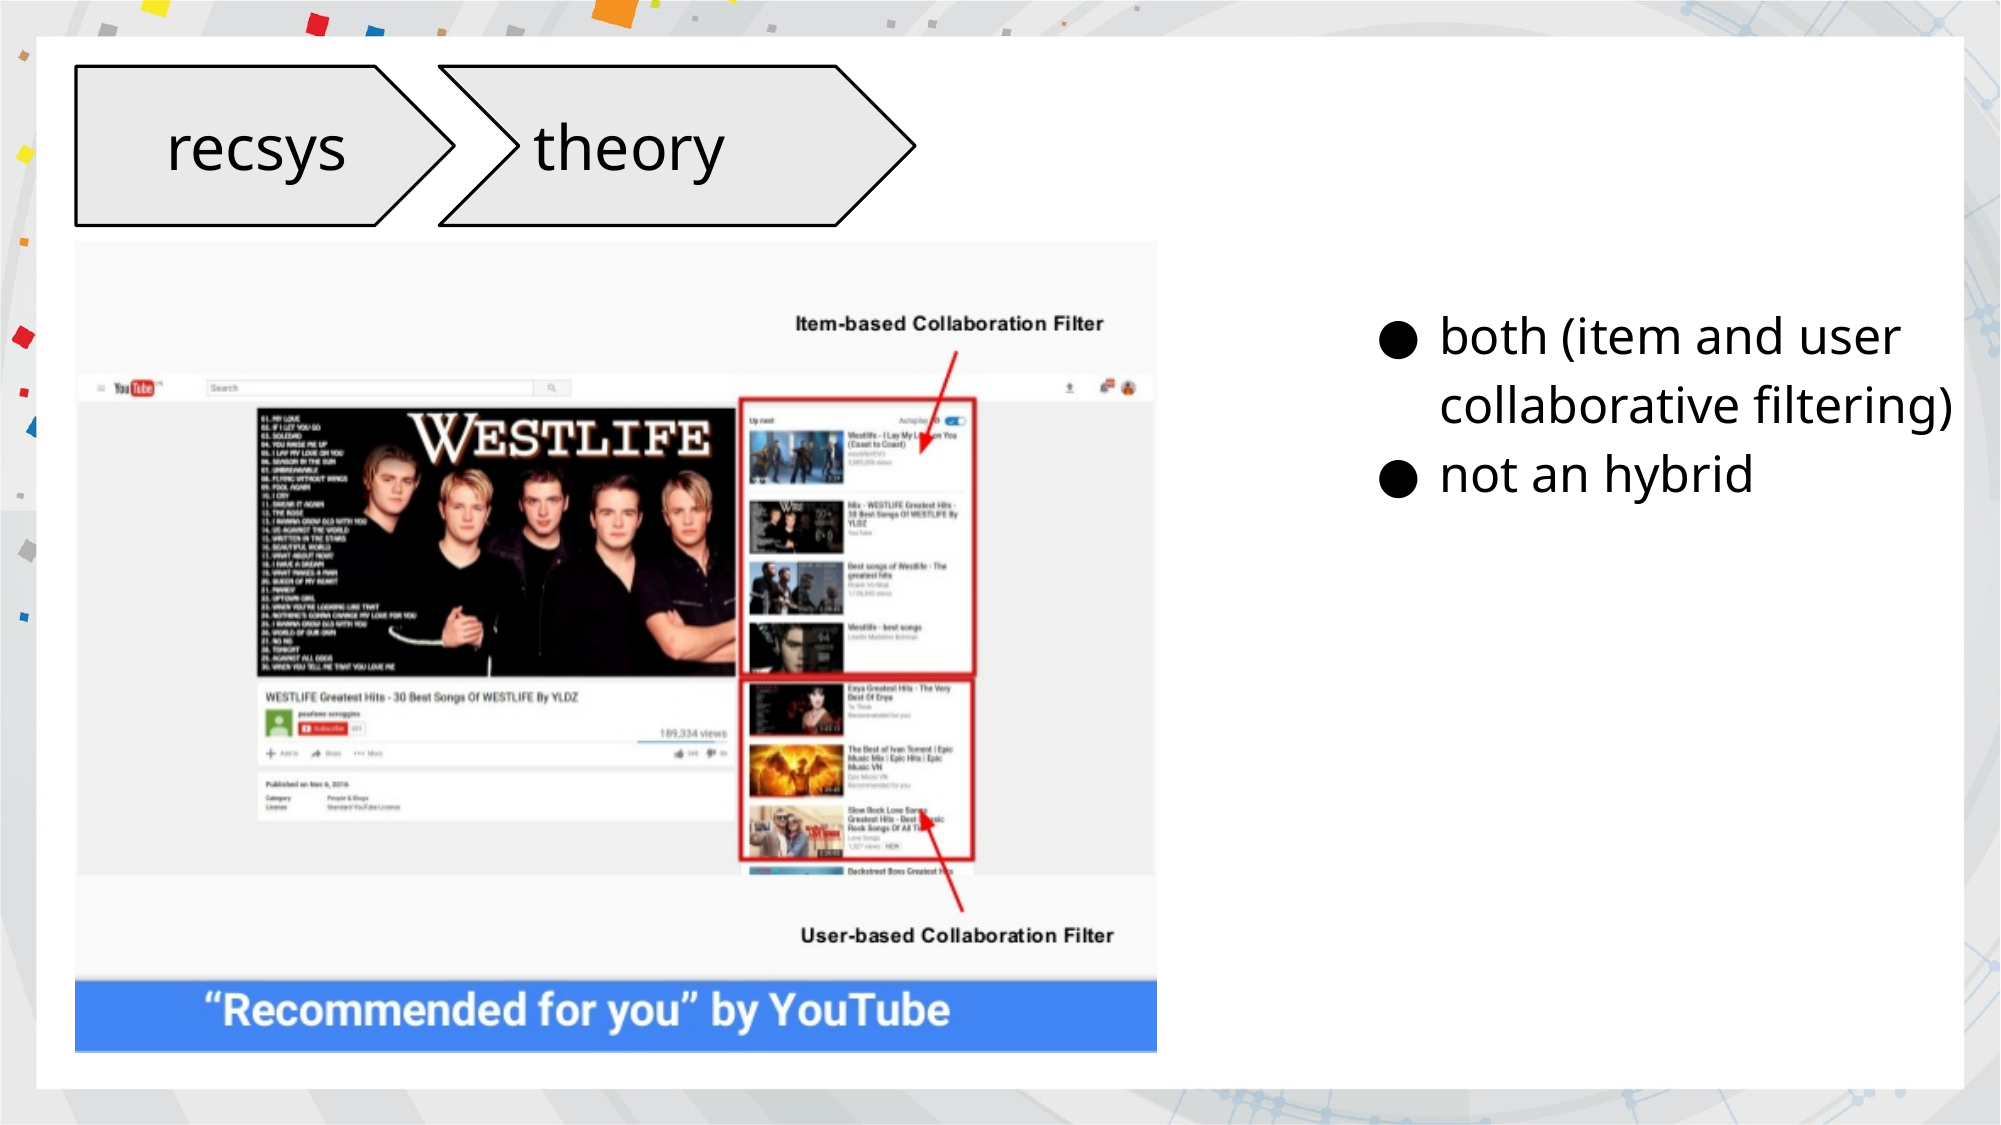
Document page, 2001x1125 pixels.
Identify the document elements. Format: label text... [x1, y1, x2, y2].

text_box both (item and user collaborative filtering) not an hybrid [1349, 235, 1985, 490]
text_box theory [439, 66, 916, 226]
picture [0, 0, 2001, 1125]
text_box recsys [75, 66, 455, 226]
